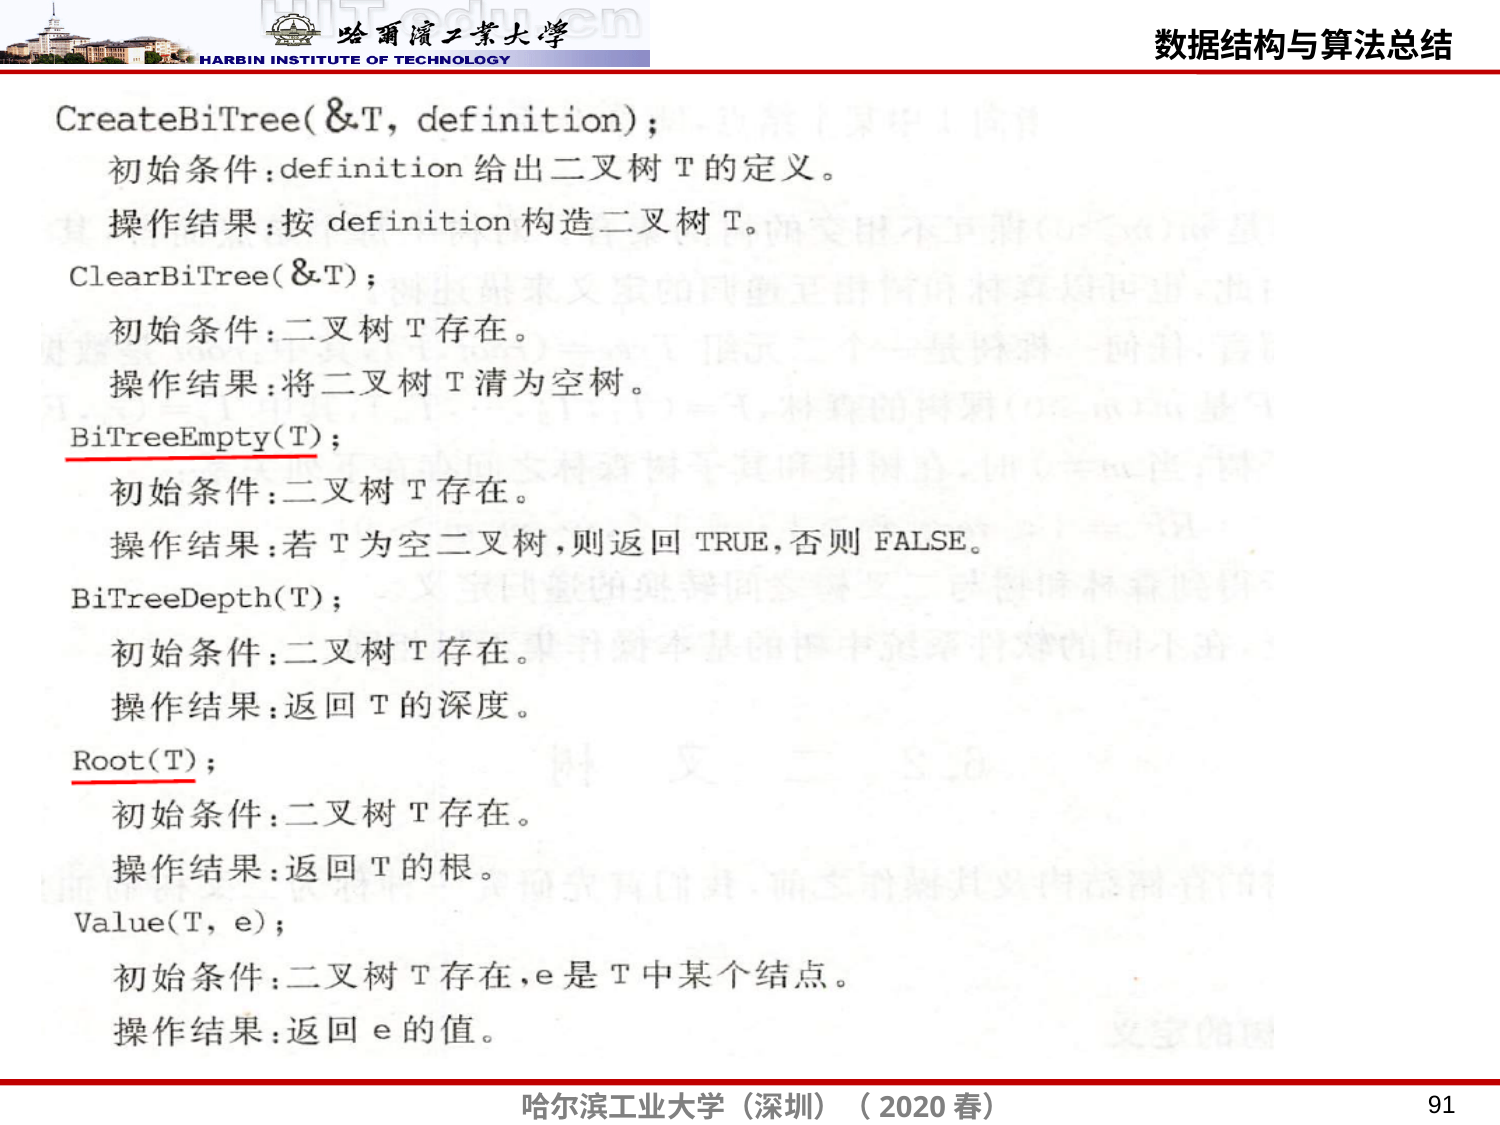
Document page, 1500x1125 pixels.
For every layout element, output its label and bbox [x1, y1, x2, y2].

picture [0, 0, 650, 67]
picture [40, 89, 1039, 152]
picture [40, 153, 1274, 1059]
